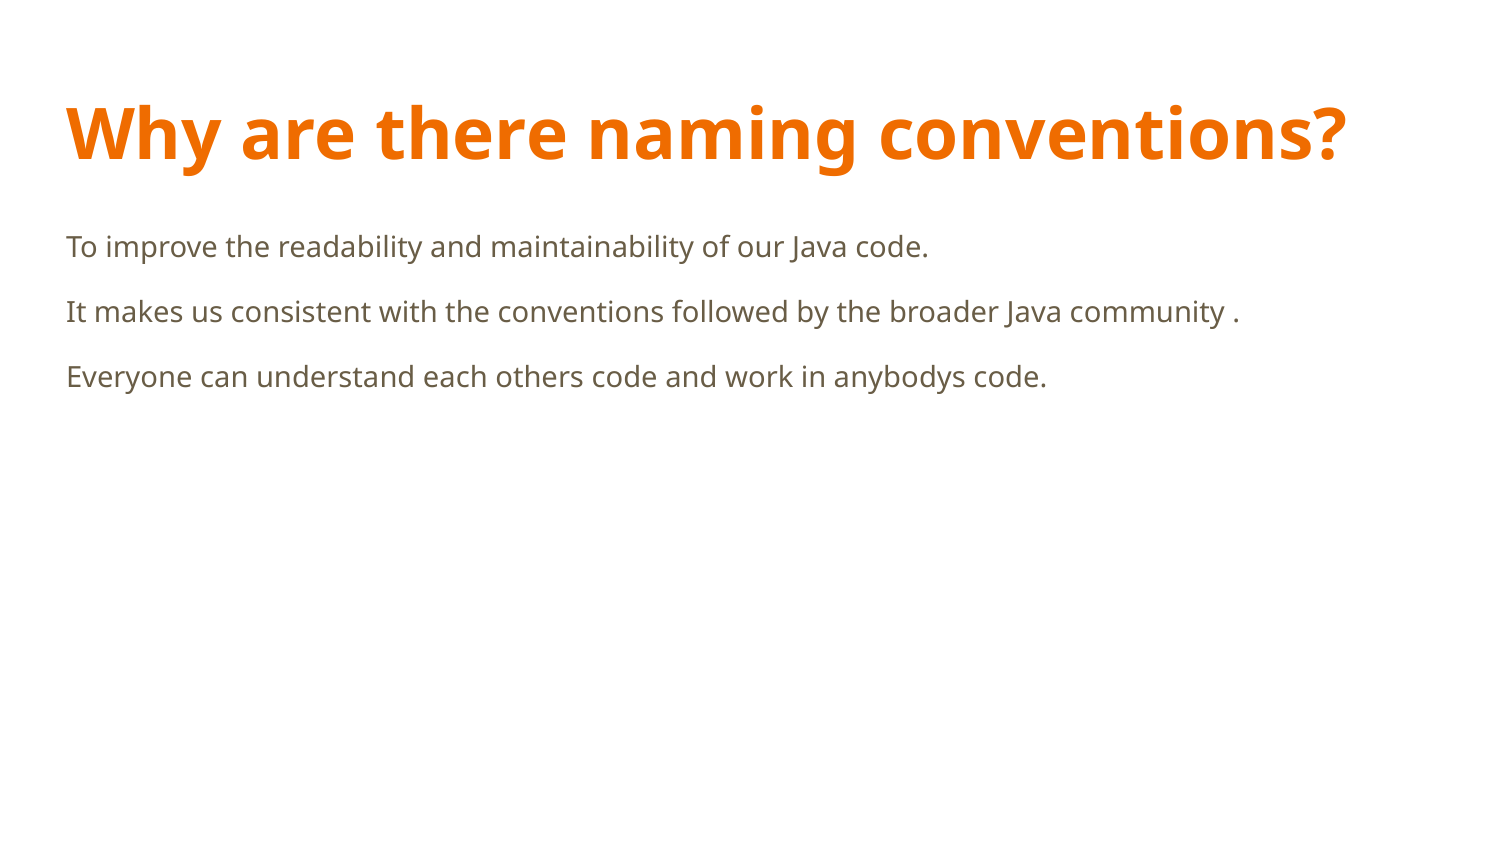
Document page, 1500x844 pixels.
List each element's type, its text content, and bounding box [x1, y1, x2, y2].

title Why are there naming conventions? [51, 72, 1449, 189]
list To improve the readability and maintainability of our Java code. It makes us consistent with the conventions followed by the broader Java community . Everyone can understand each others code and work in anybodys code. [51, 207, 1296, 750]
